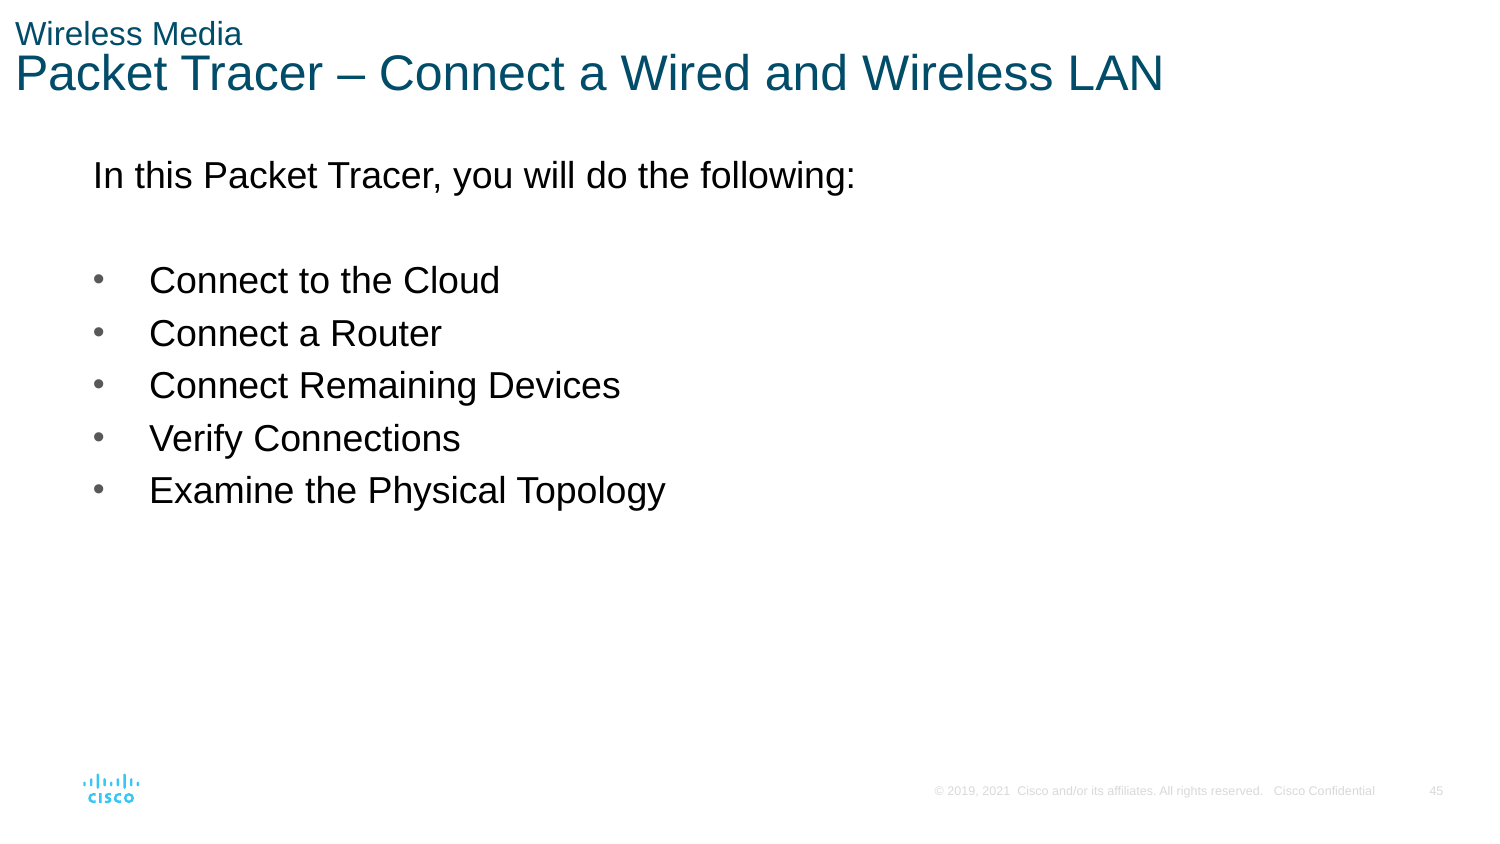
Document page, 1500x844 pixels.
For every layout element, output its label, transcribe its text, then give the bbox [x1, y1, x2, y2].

title Wireless Media Packet Tracer – Connect a Wired and Wireless LAN [0, 0, 1369, 121]
list In this Packet Tracer, you will do the following: Connect to the Cloud Connect a Router Connect Remaining Devices Verify Connections Examine the Physical Topology [77, 143, 1437, 726]
